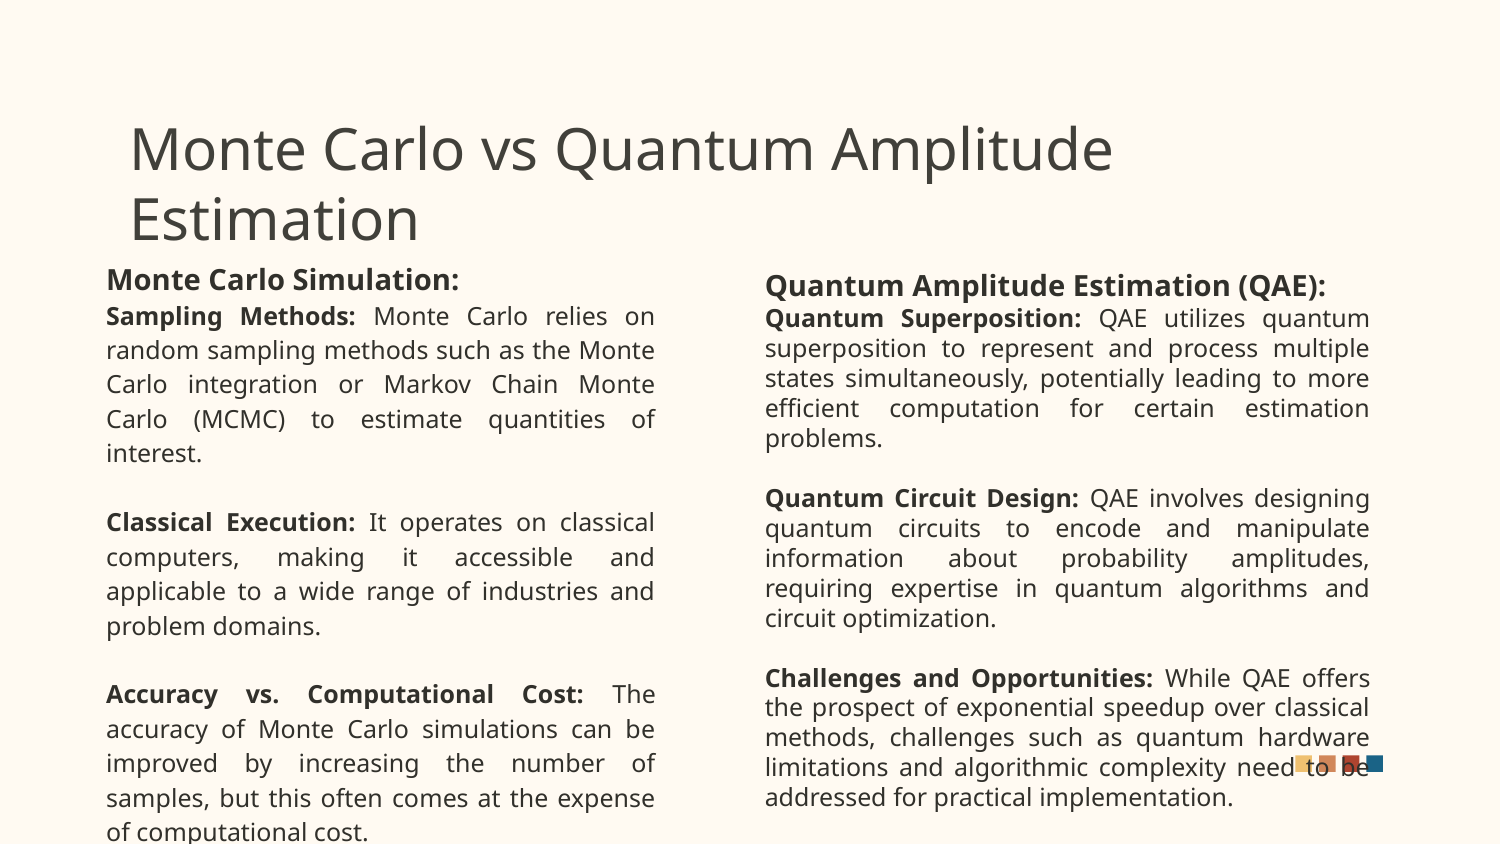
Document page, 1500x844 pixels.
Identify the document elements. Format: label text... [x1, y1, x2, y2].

subtitle Monte Carlo Simulation: Sampling Methods: Monte Carlo relies on random sampling methods such as the Monte Carlo integration or Markov Chain Monte Carlo (MCMC) to estimate quantities of interest. Classical Execution: It operates on classical computers, making it accessible and applicable to a wide range of industries and problem domains. Accuracy vs. Computational Cost: The accuracy of Monte Carlo simulations can be improved by increasing the number of samples, but this often comes at the expense of computational cost. [68, 240, 671, 502]
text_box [918, 240, 997, 319]
title Monte Carlo vs Quantum Amplitude Estimation [114, 97, 1184, 264]
text_box Quantum Amplitude Estimation (QAE): Quantum Superposition: QAE utilizes quantum superposition to represent and process multiple states simultaneously, potentially leading to more efficient computation for certain estimation problems. Quantum Circuit Design: QAE involves designing quantum circuits to encode and manipulate information about probability amplitudes, requiring expertise in quantum algorithms and circuit optimization. Challenges and Opportunities: While QAE offers the prospect of exponential speedup over classical methods, challenges such as quantum hardware limitations and algorithmic complexity need to be addressed for practical implementation. [750, 260, 1386, 820]
